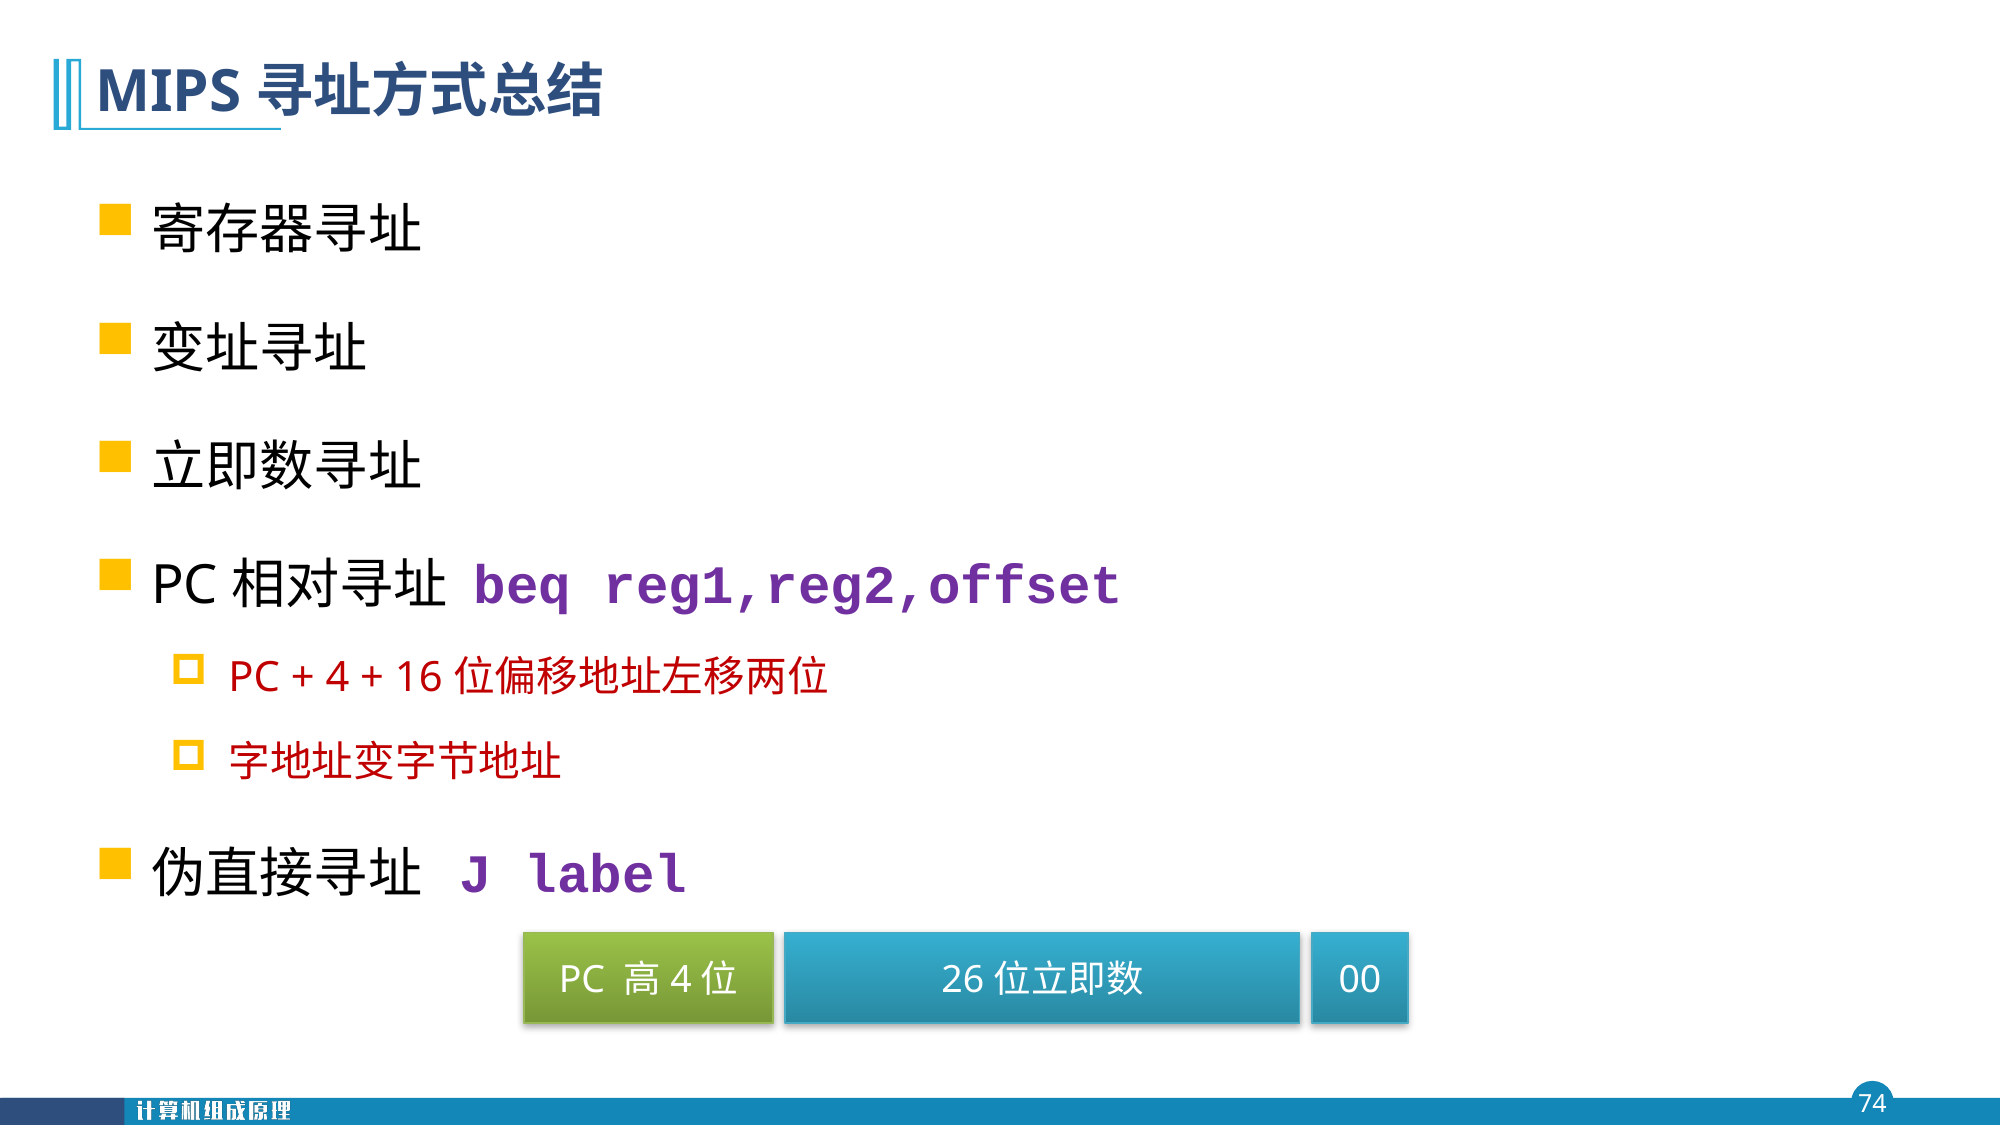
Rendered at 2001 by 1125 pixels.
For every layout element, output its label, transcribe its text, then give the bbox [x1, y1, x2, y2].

title MIPS寻址方式总结 [80, 42, 1805, 144]
list 寄存器寻址 变址寻址 立即数寻址 PC相对寻址 beq reg1,reg2,offset PC + 4 + 16位偏移地址左移两位 字地址变字节地址 伪直接寻址 J label [80, 154, 1805, 1080]
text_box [523, 932, 1409, 1024]
